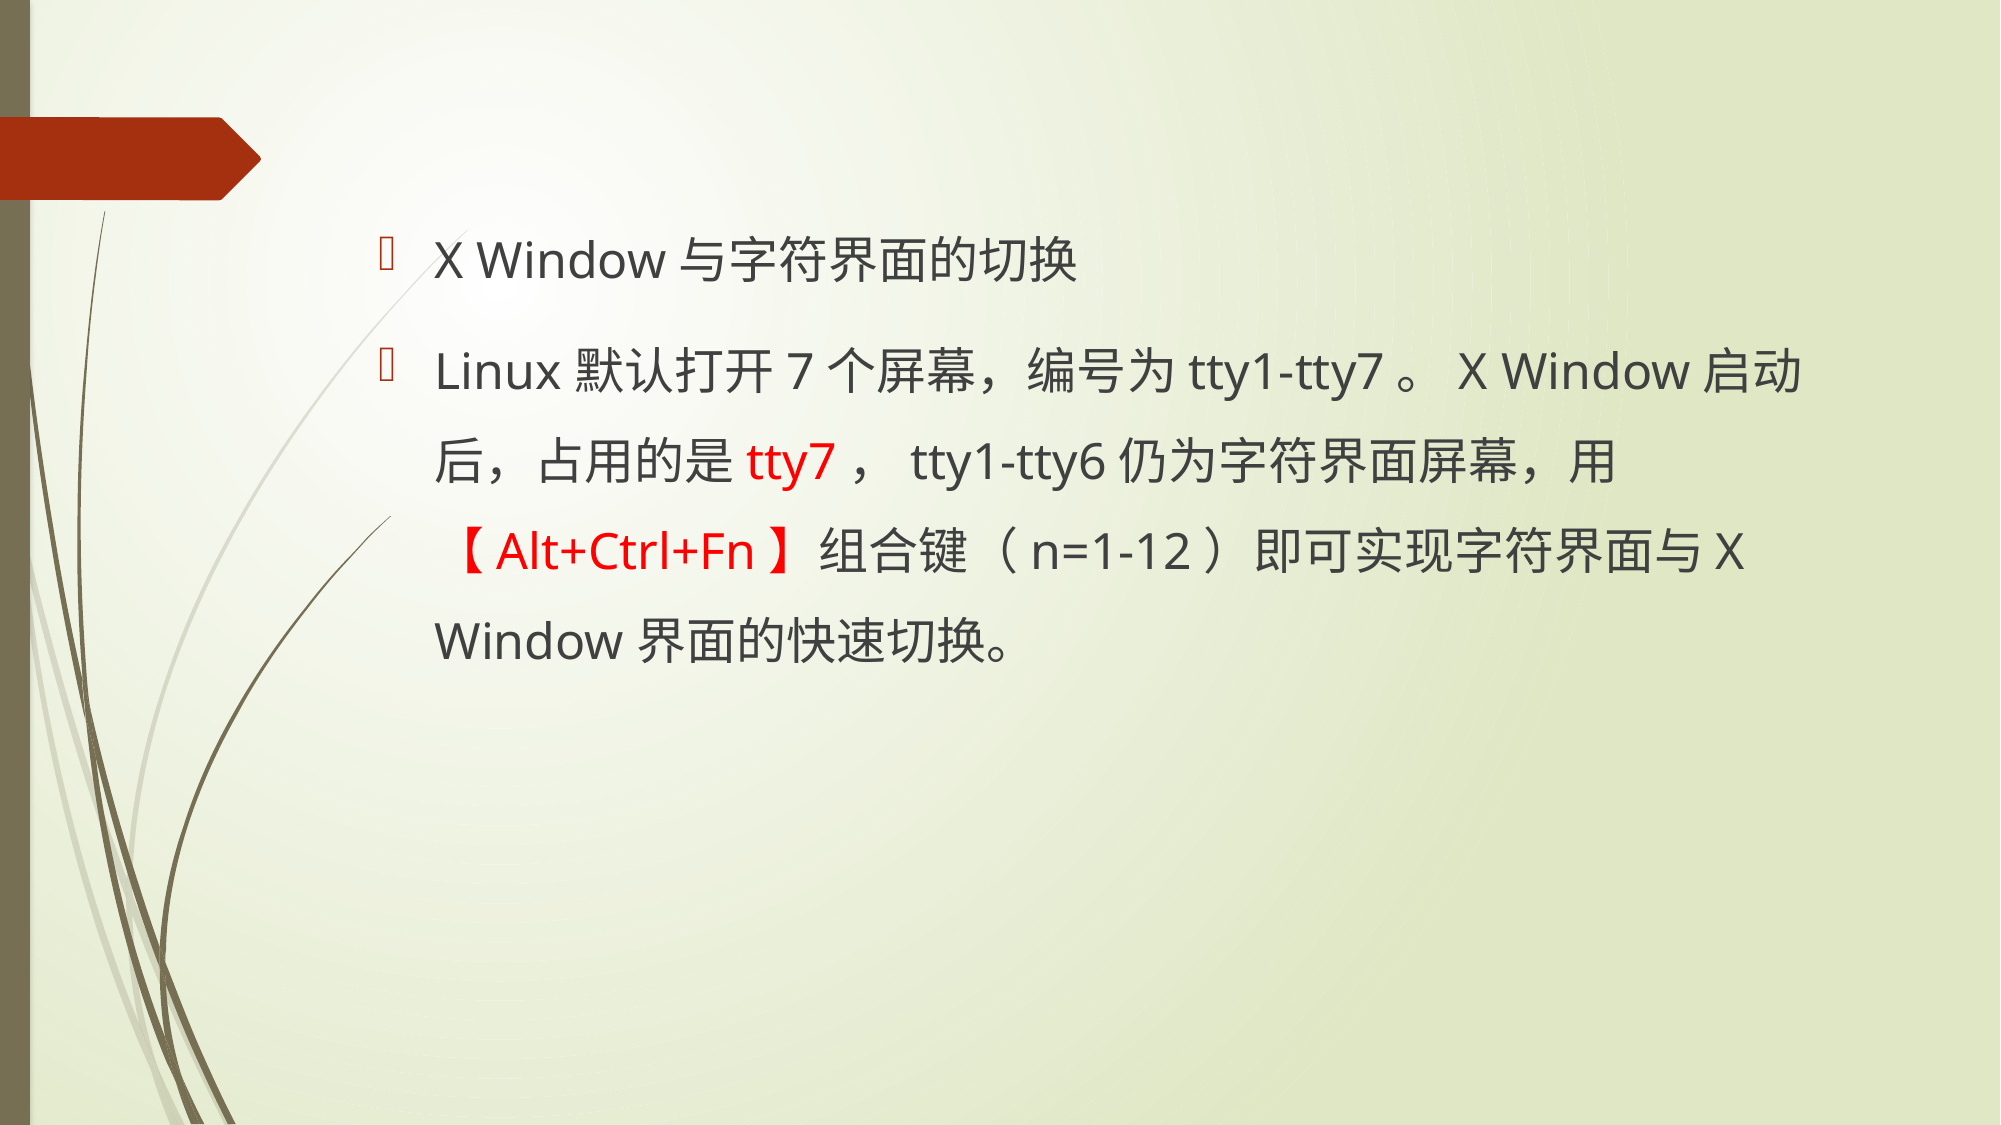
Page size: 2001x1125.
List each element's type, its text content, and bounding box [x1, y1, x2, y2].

list X Window与字符界面的切换 Linux默认打开7个屏幕，编号为tty1-tty7。X Window启动后，占用的是tty7，tty1-tty6仍为字符界面屏幕，用【Alt+Ctrl+Fn】组合键（n=1-12）即可实现字符界面与X Window界面的快速切换。 [363, 191, 1831, 867]
